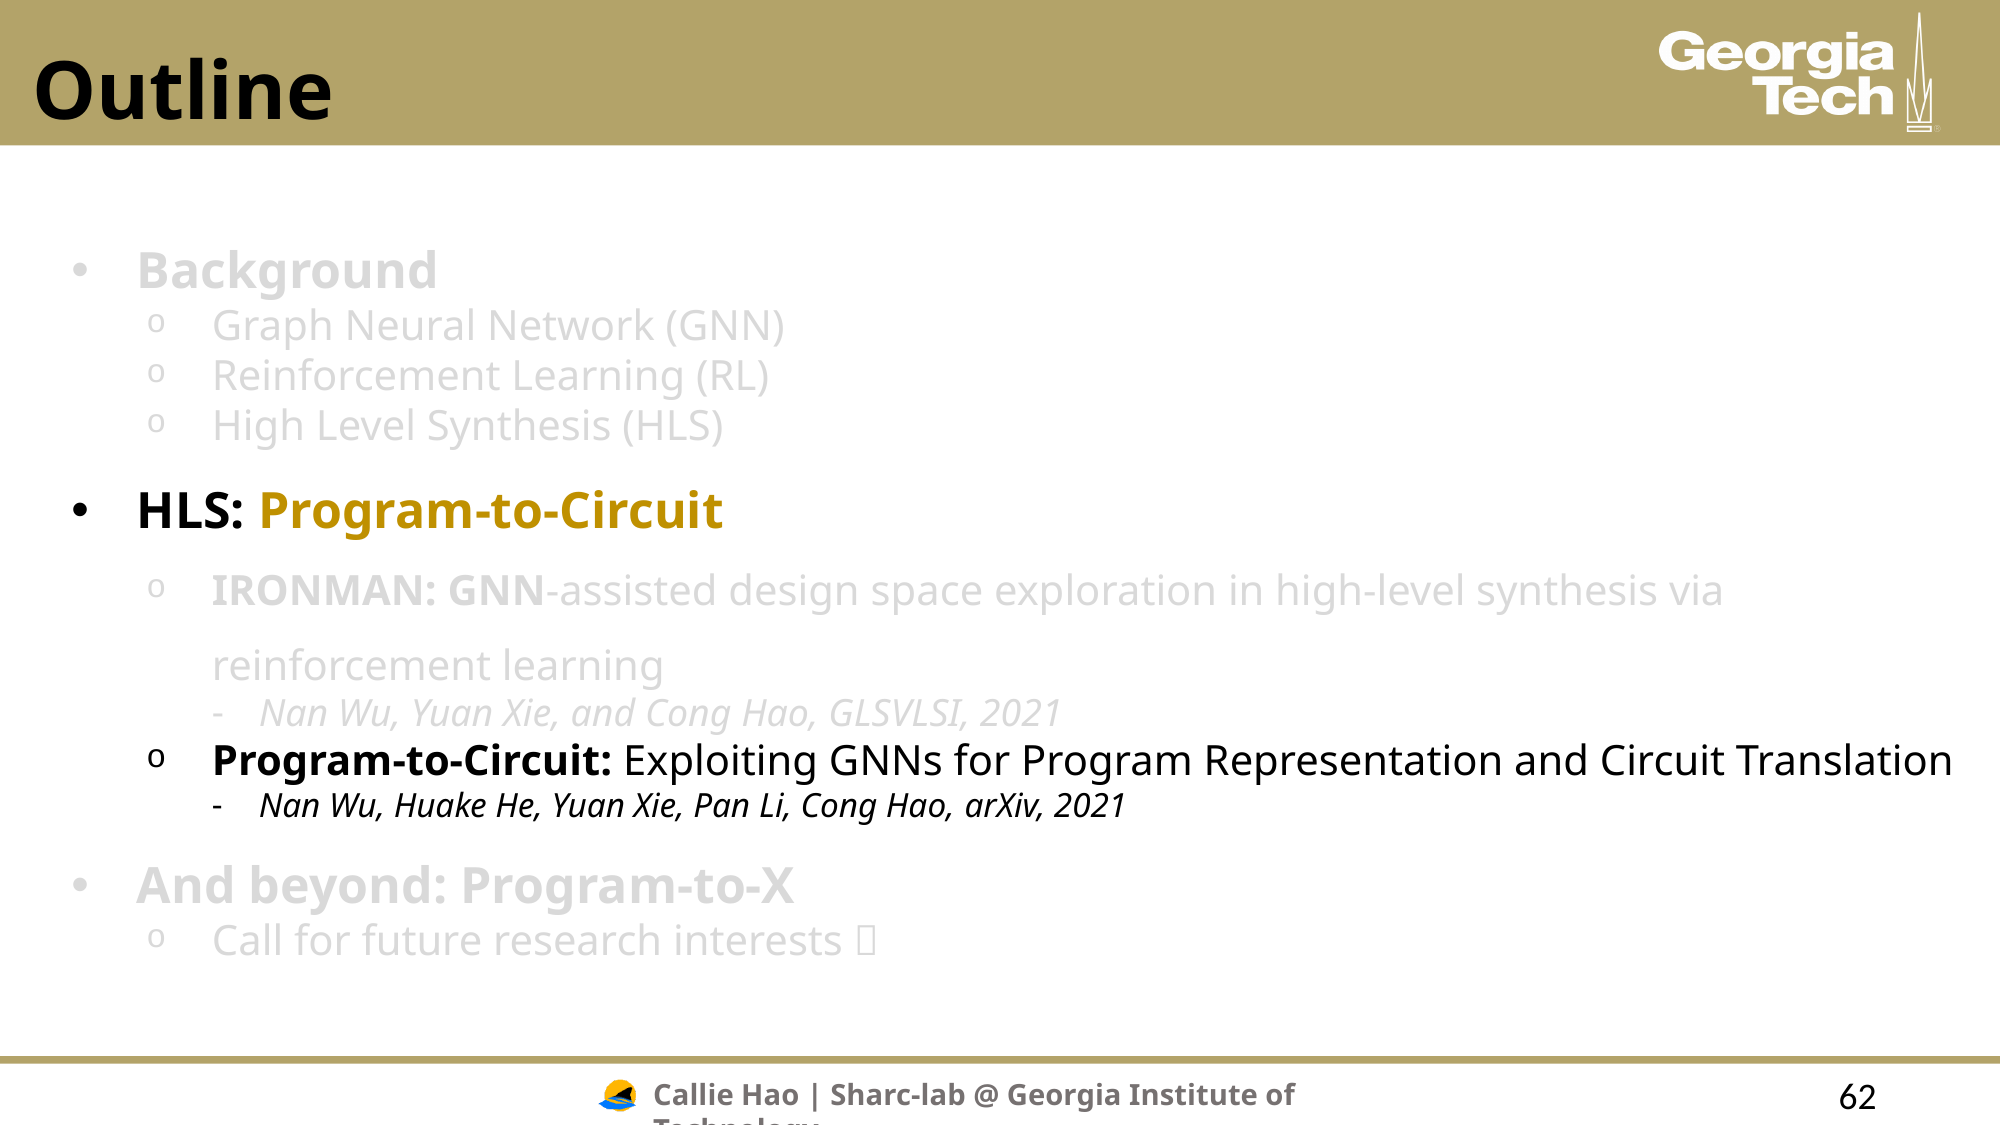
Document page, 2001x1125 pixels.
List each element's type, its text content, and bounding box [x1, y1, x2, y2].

title Outline [17, 42, 1875, 145]
picture [596, 1076, 640, 1112]
slide_number 62 [1823, 1064, 1941, 1114]
list Background Graph Neural Network (GNN) Reinforcement Learning (RL) High Level Synthesis (HLS) HLS: Program-to-Circuit IRONMAN: GNN-assisted design space exploration in high-level synthesis via reinforcement learning Nan Wu, Yuan Xie, and Cong Hao, GLSVLSI, 2021 Program-to-Circuit: Exploiting GNNs for Program Representation and Circuit Translation Nan Wu, Huake He, Yuan Xie, Pan Li, Cong Hao, arXiv, 2021 And beyond: Program-to-X Call for future research interests  [56, 201, 1982, 1014]
picture [1659, 12, 1941, 133]
